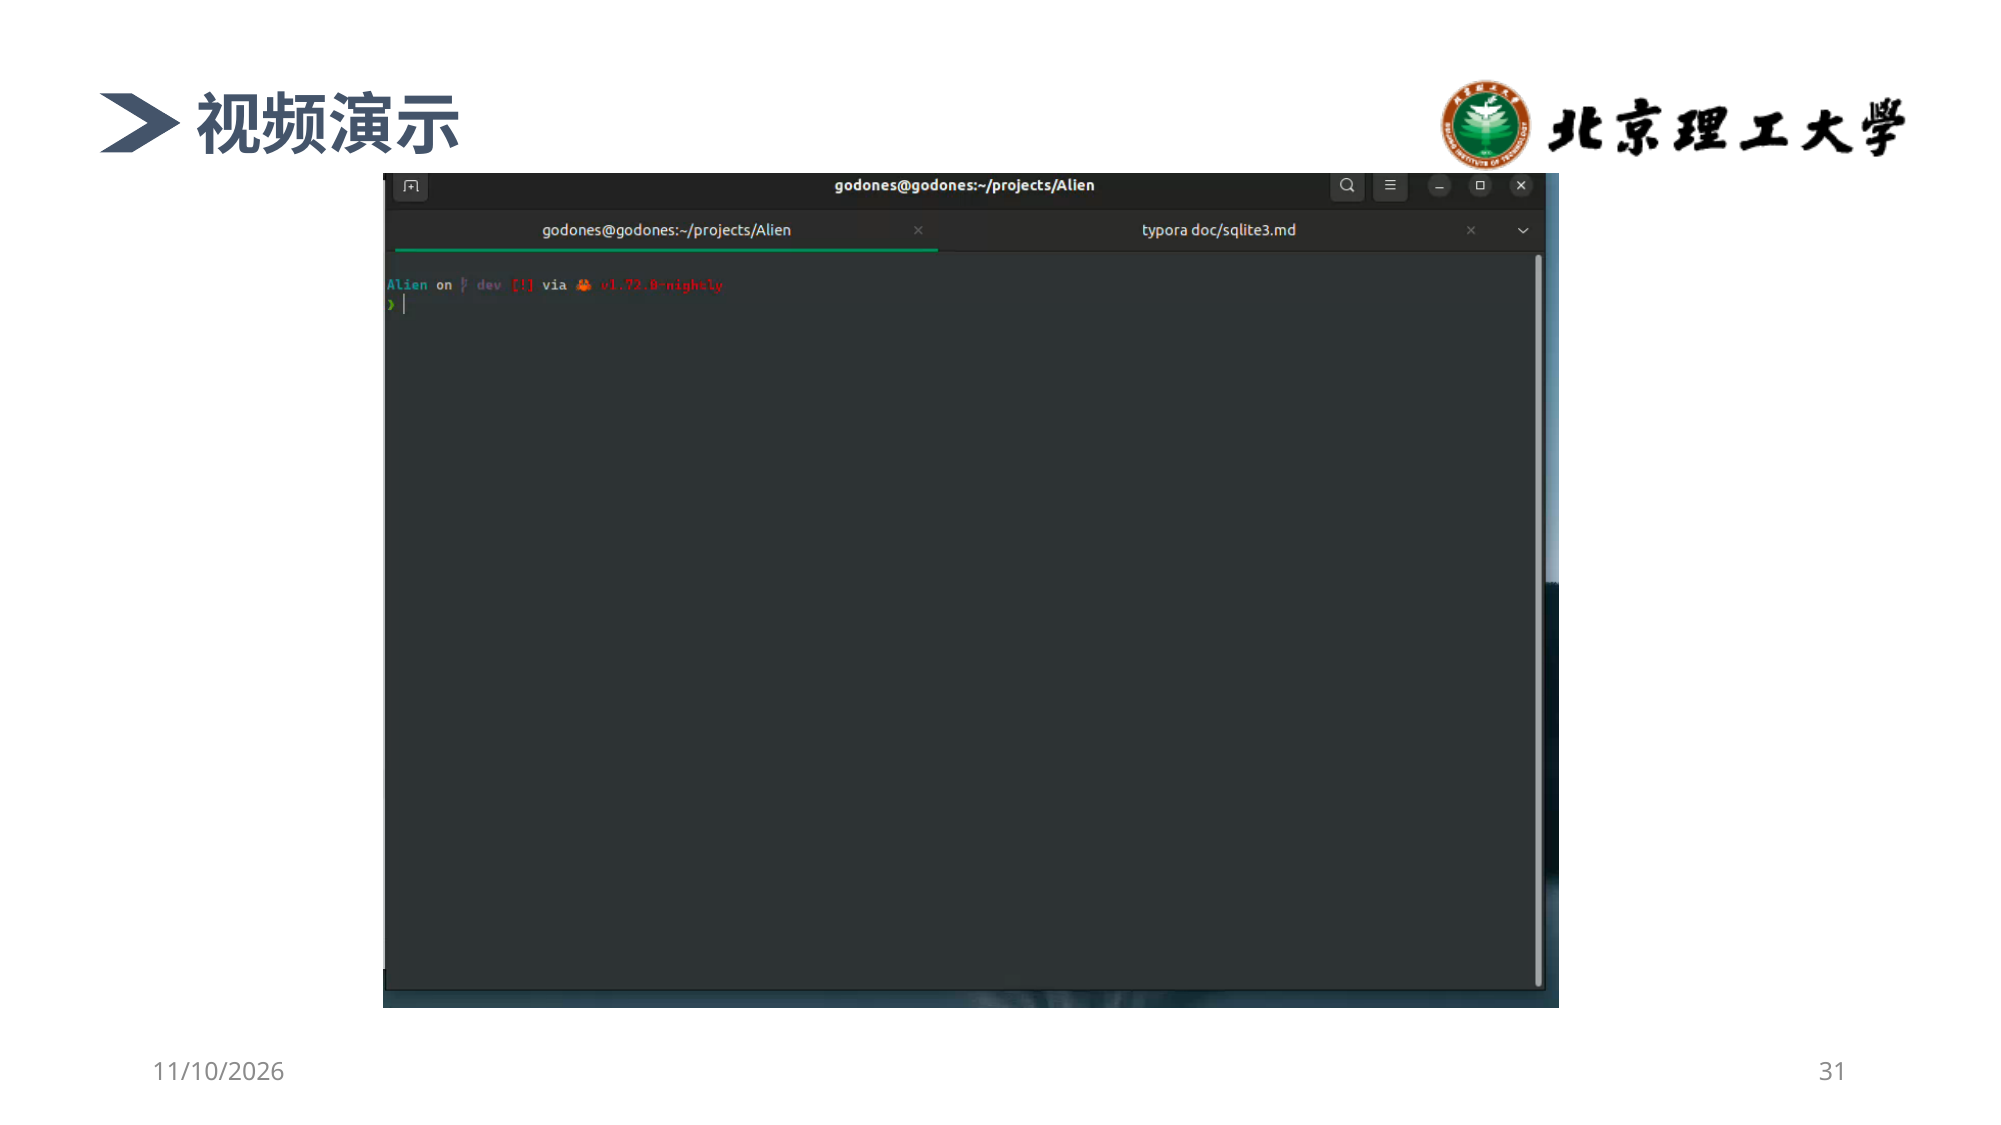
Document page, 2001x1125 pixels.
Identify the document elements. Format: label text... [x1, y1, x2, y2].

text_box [382, 172, 1560, 1009]
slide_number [137, 1042, 588, 1103]
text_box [99, 74, 681, 171]
slide_number 31 [1412, 1042, 1863, 1103]
picture [1412, 74, 1913, 174]
